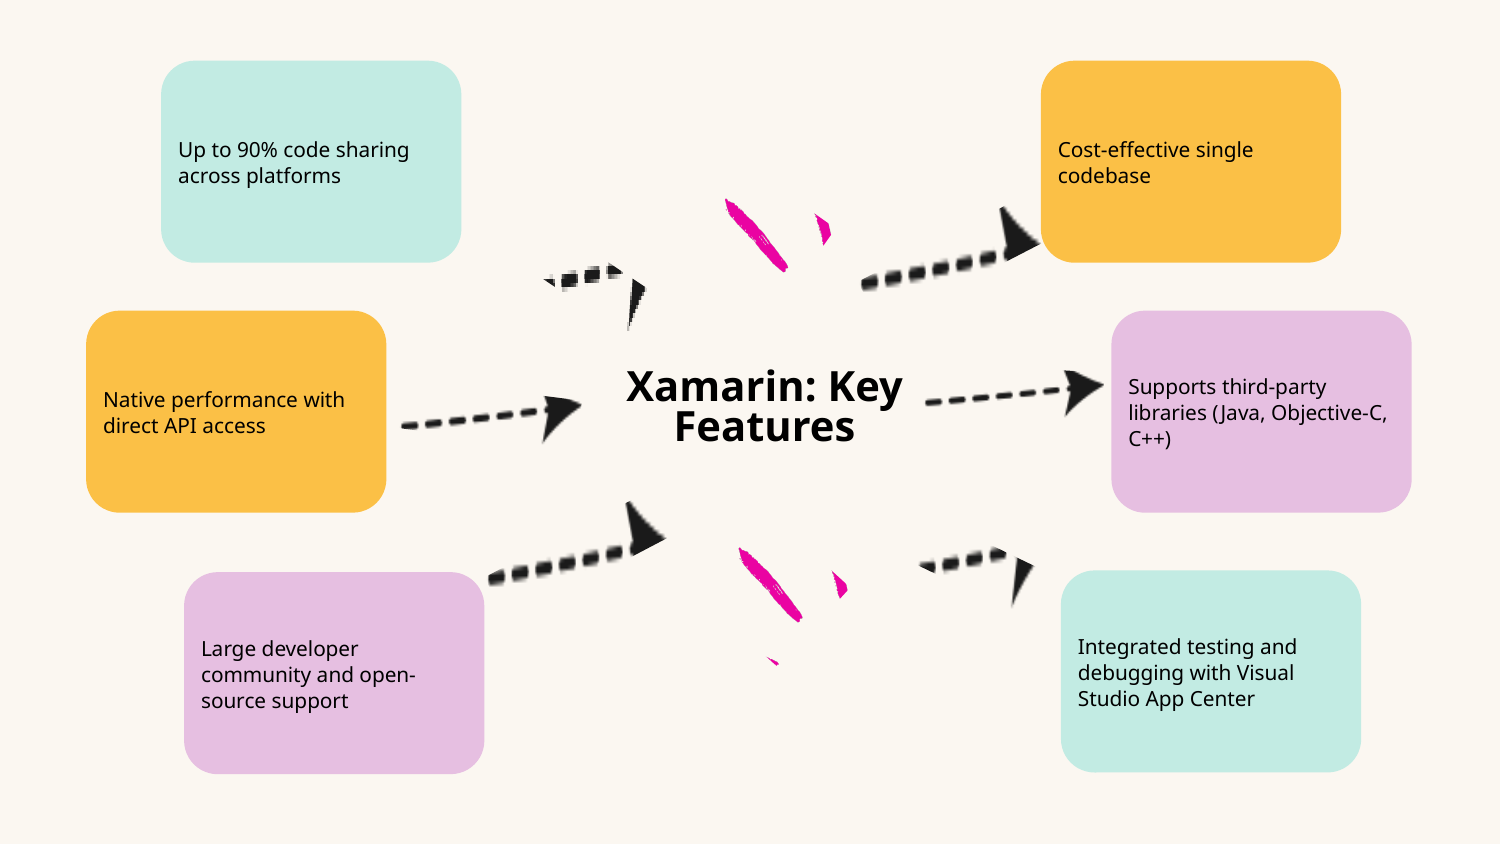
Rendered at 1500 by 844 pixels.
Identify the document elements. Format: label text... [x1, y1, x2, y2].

text_box [86, 310, 387, 513]
text_box [397, 378, 583, 451]
text_box Up to 90% code sharing across platforms [178, 72, 445, 252]
text_box [1040, 60, 1342, 263]
text_box [941, 363, 1105, 424]
text_box [857, 198, 1042, 296]
text_box [184, 572, 485, 775]
text_box Integrated testing and debugging with Visual Studio App Center [1077, 581, 1345, 761]
text_box Supports third-party libraries (Java, Objective-C, C++) [1128, 322, 1395, 502]
text_box [677, 160, 836, 284]
text_box Cost-effective single codebase [1057, 72, 1325, 252]
text_box [489, 201, 641, 310]
text_box [484, 522, 668, 622]
text_box [690, 535, 851, 668]
text_box Large developer community and open-source support [201, 583, 468, 763]
text_box [867, 520, 1052, 620]
text_box [1111, 310, 1412, 513]
text_box [1060, 570, 1362, 773]
text_box Xamarin: Key Features [588, 284, 941, 535]
text_box Native performance with direct API access [103, 322, 370, 502]
text_box [161, 60, 462, 263]
